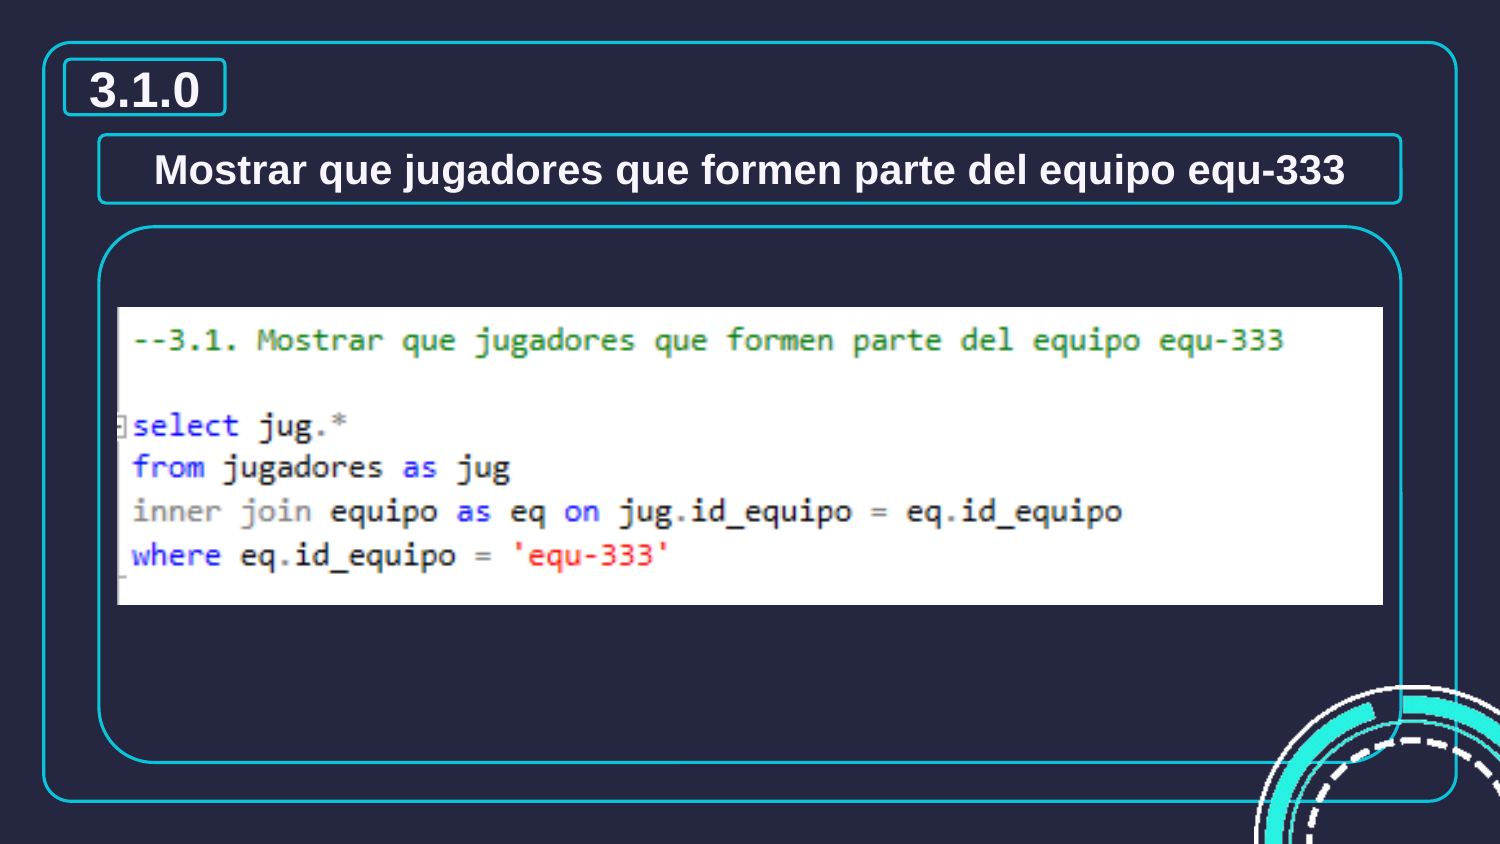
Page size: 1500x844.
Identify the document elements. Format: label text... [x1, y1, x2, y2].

title Mostrar que jugadores que formen parte del equipo equ-333 [98, 197, 1401, 215]
title Mostrar que jugadores que formen parte del equipo equ-333 [98, 120, 1401, 141]
text_box [98, 226, 1401, 763]
picture [1253, 684, 1500, 844]
text_box [98, 134, 1401, 204]
picture [117, 307, 1383, 605]
text_box 3.1.0 [64, 59, 225, 115]
